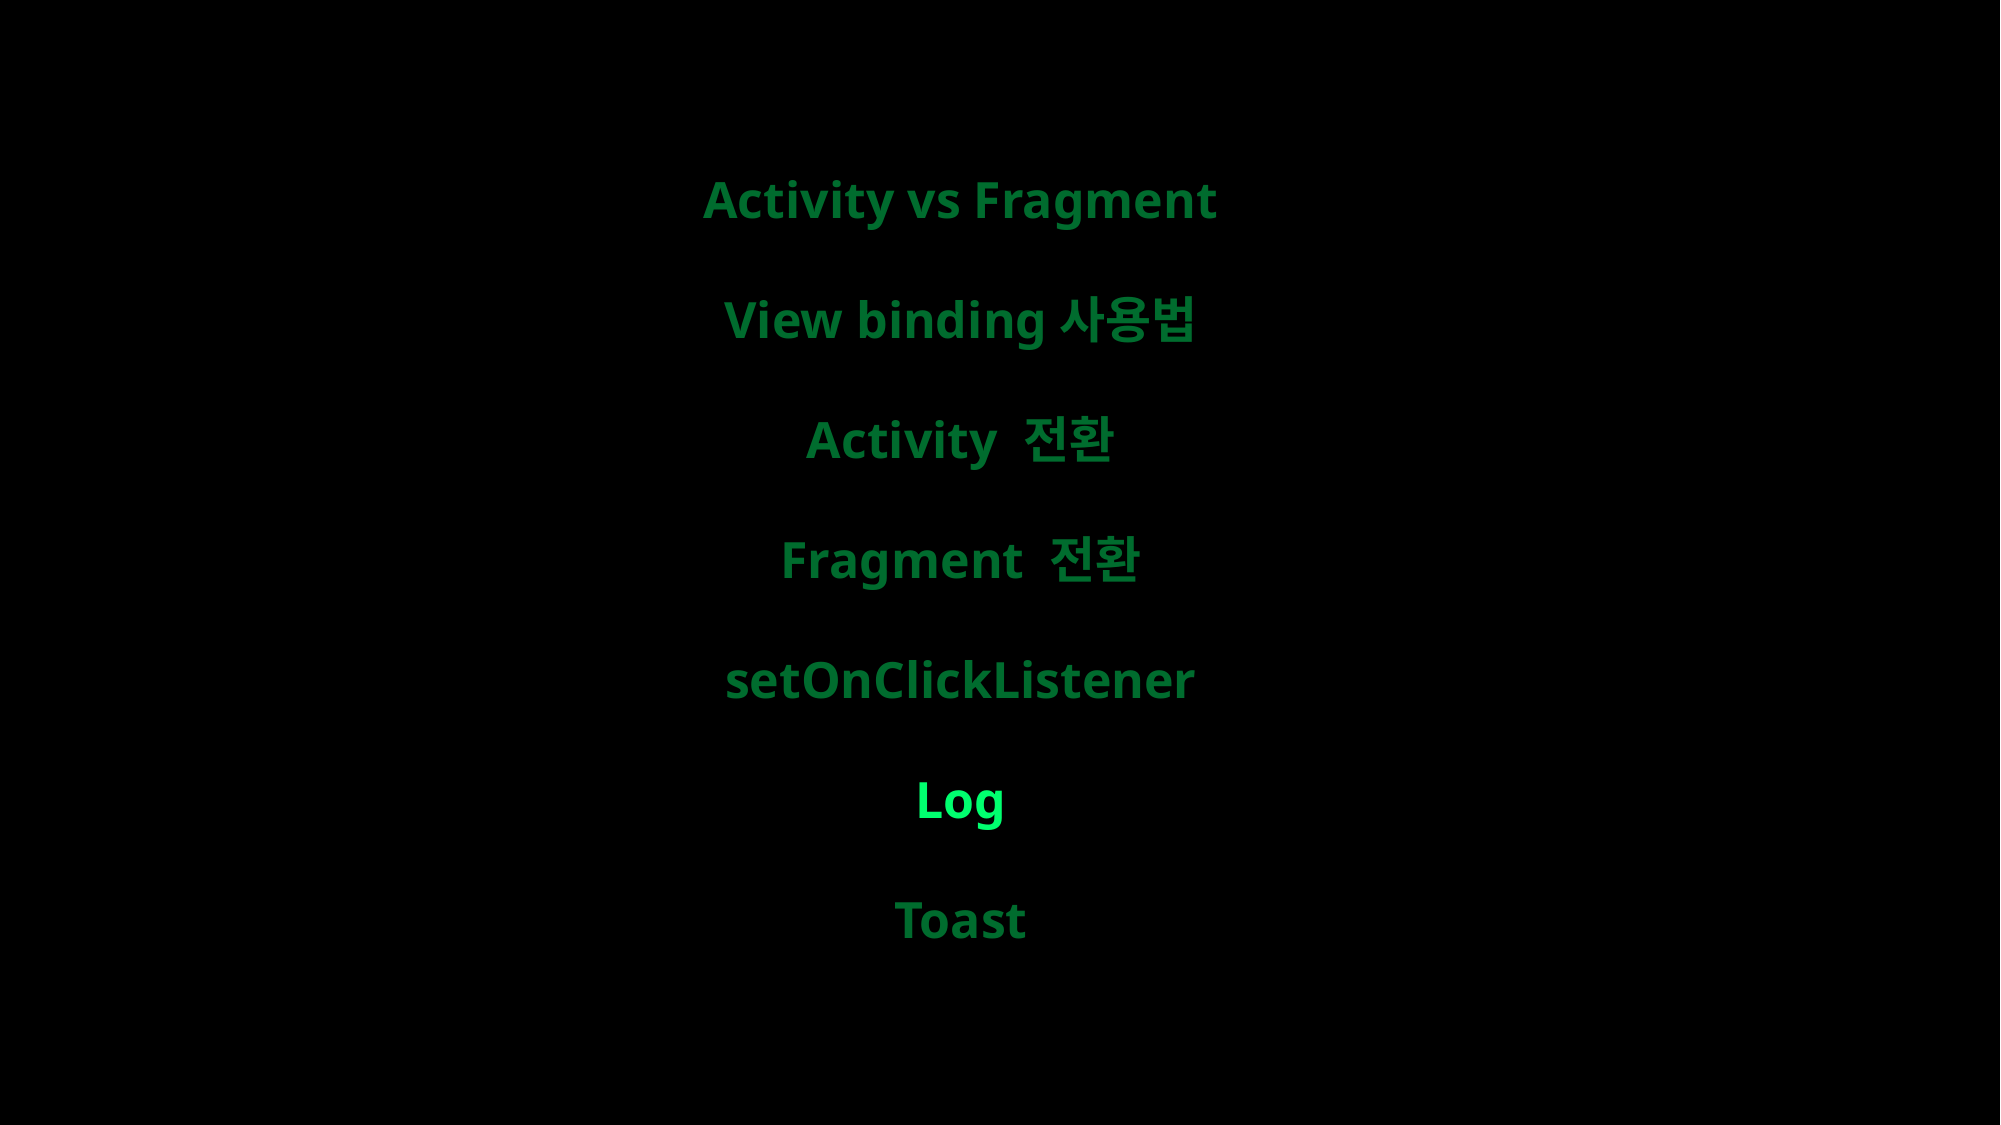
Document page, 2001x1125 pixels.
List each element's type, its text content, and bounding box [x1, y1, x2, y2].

text_box Activity vs Fragment View binding사용법 Activity 전환 Fragment 전환 setOnClickListener Log Toast [688, 161, 1234, 956]
